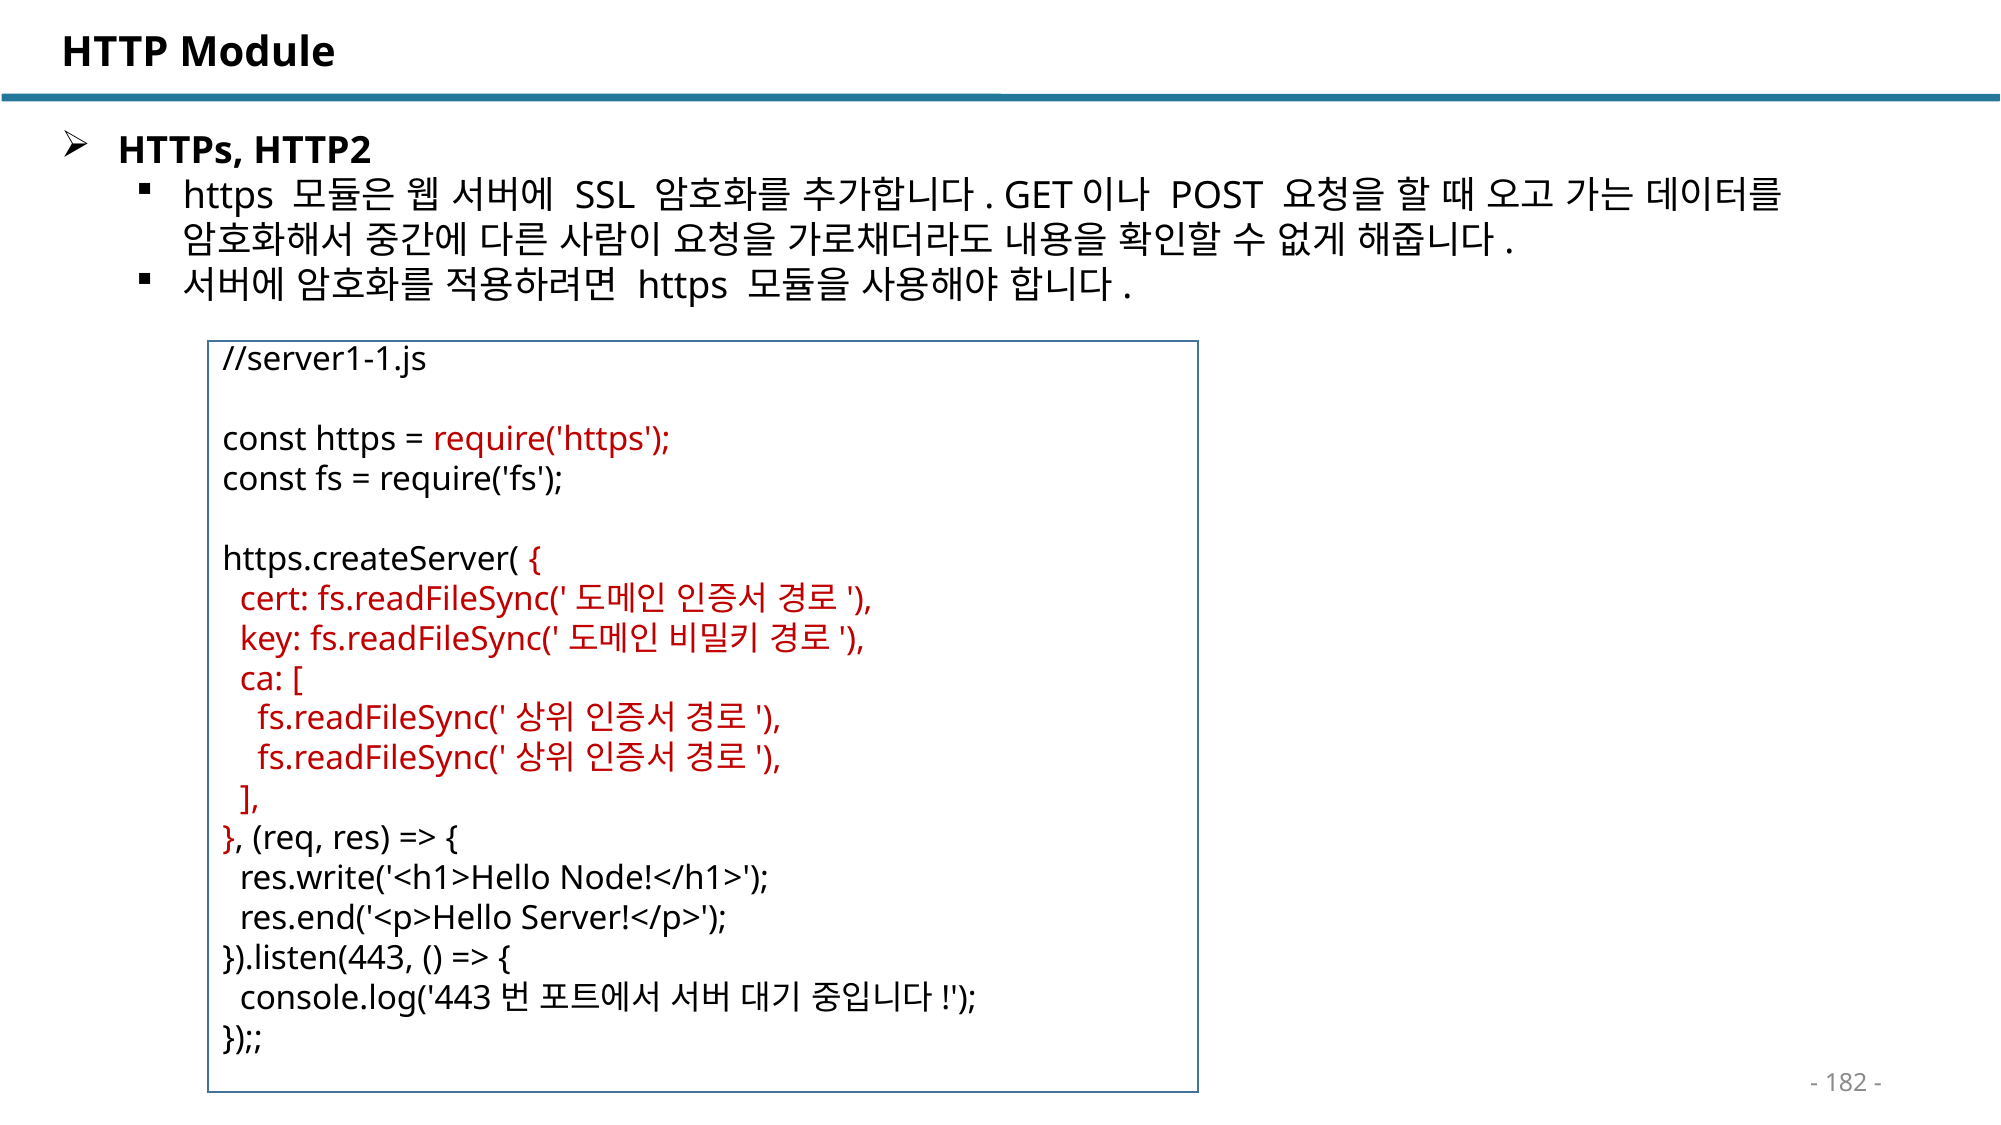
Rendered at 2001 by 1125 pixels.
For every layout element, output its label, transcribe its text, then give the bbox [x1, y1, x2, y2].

slide_number - 182 - [1731, 1061, 1968, 1105]
text_box HTTP Module [46, 23, 1232, 95]
text_box //server1-1.js const https = require('https'); const fs = require('fs'); https.createServer( { cert: fs.readFileSync('도메인 인증서 경로'), key: fs.readFileSync('도메인 비밀키 경로'), ca: [ fs.readFileSync('상위 인증서 경로'), fs.readFileSync('상위 인증서 경로'), ], }, (req, res) => { res.write('<h1>Hello Node!</h1>'); res.end('<p>Hello Server!</p>'); }).listen(443, () => { console.log('443번 포트에서 서버 대기 중입니다!'); });; [207, 340, 1199, 1093]
text_box HTTPs, HTTP2 https 모듈은 웹 서버에 SSL 암호화를 추가합니다. GET이나 POST 요청을 할 때 오고 가는 데이터를 암호화해서 중간에 다른 사람이 요청을 가로채더라도 내용을 확인할 수 없게 해줍니다. 서버에 암호화를 적용하려면 https 모듈을 사용해야 합니다. [46, 119, 1866, 314]
